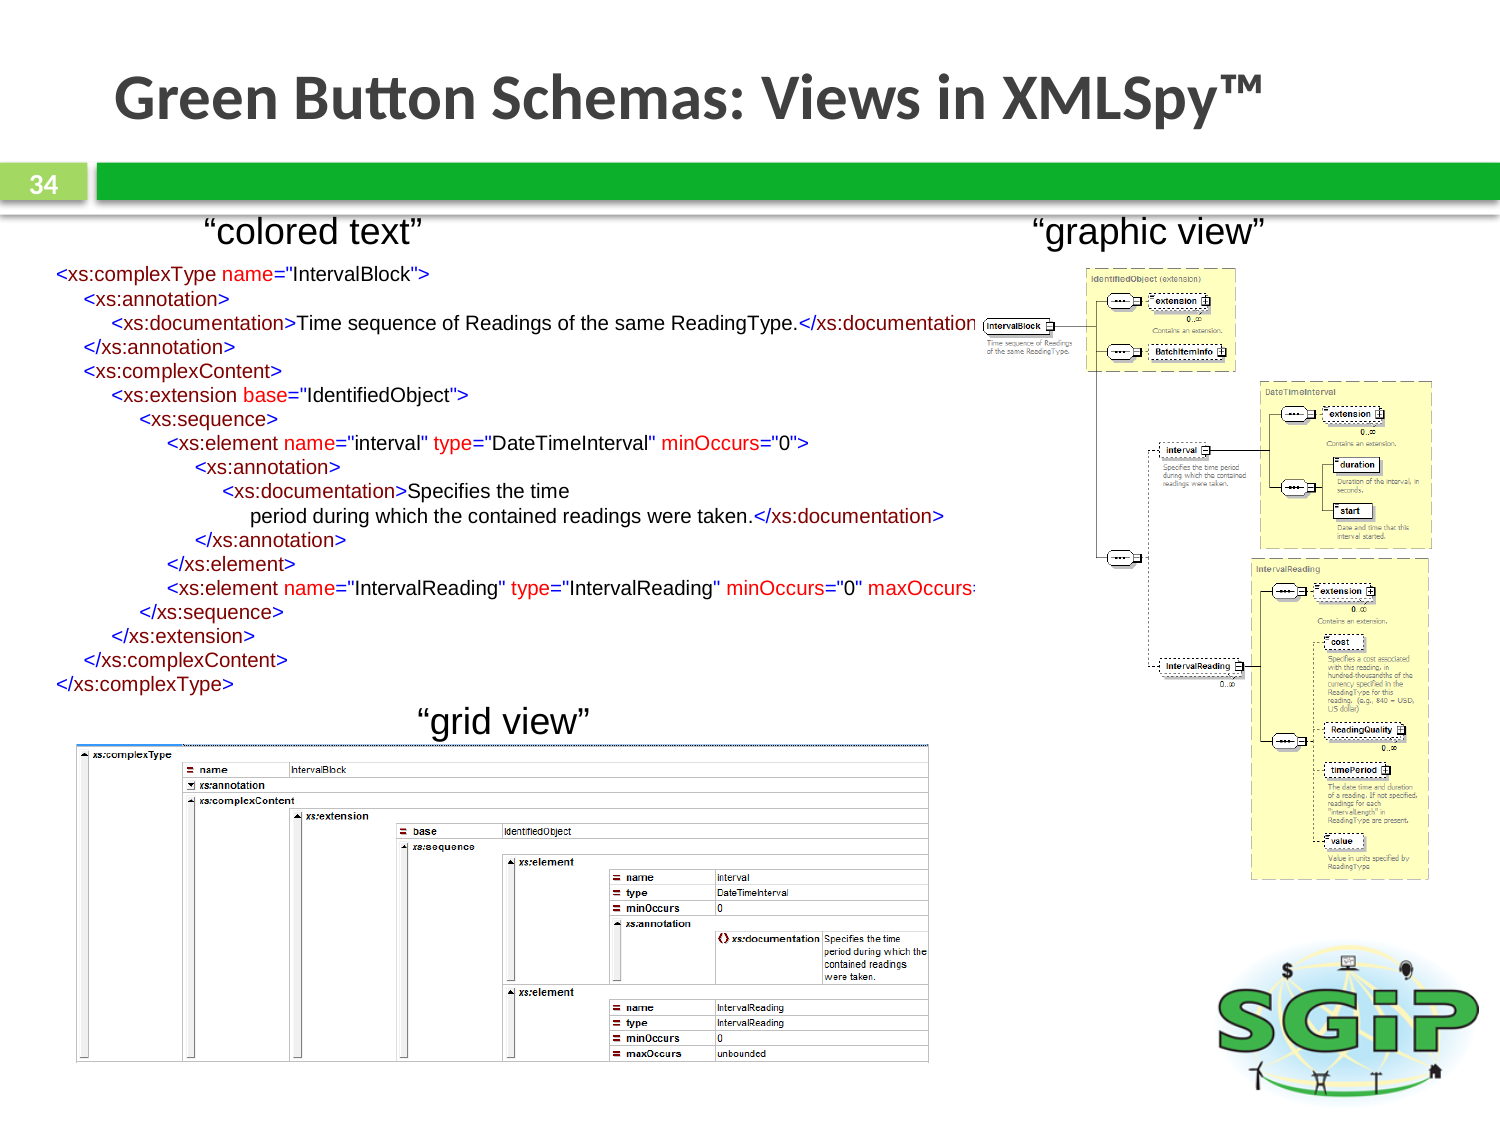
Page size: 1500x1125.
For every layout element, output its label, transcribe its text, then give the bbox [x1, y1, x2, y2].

slide_number 34 [0, 162, 88, 203]
text_box “colored text” [189, 199, 438, 260]
picture [1212, 937, 1479, 1110]
text_box “graphic view” [1017, 199, 1280, 260]
picture [37, 262, 1451, 1063]
title Green Button Schemas: Views in XMLSpy™ [99, 24, 1479, 163]
